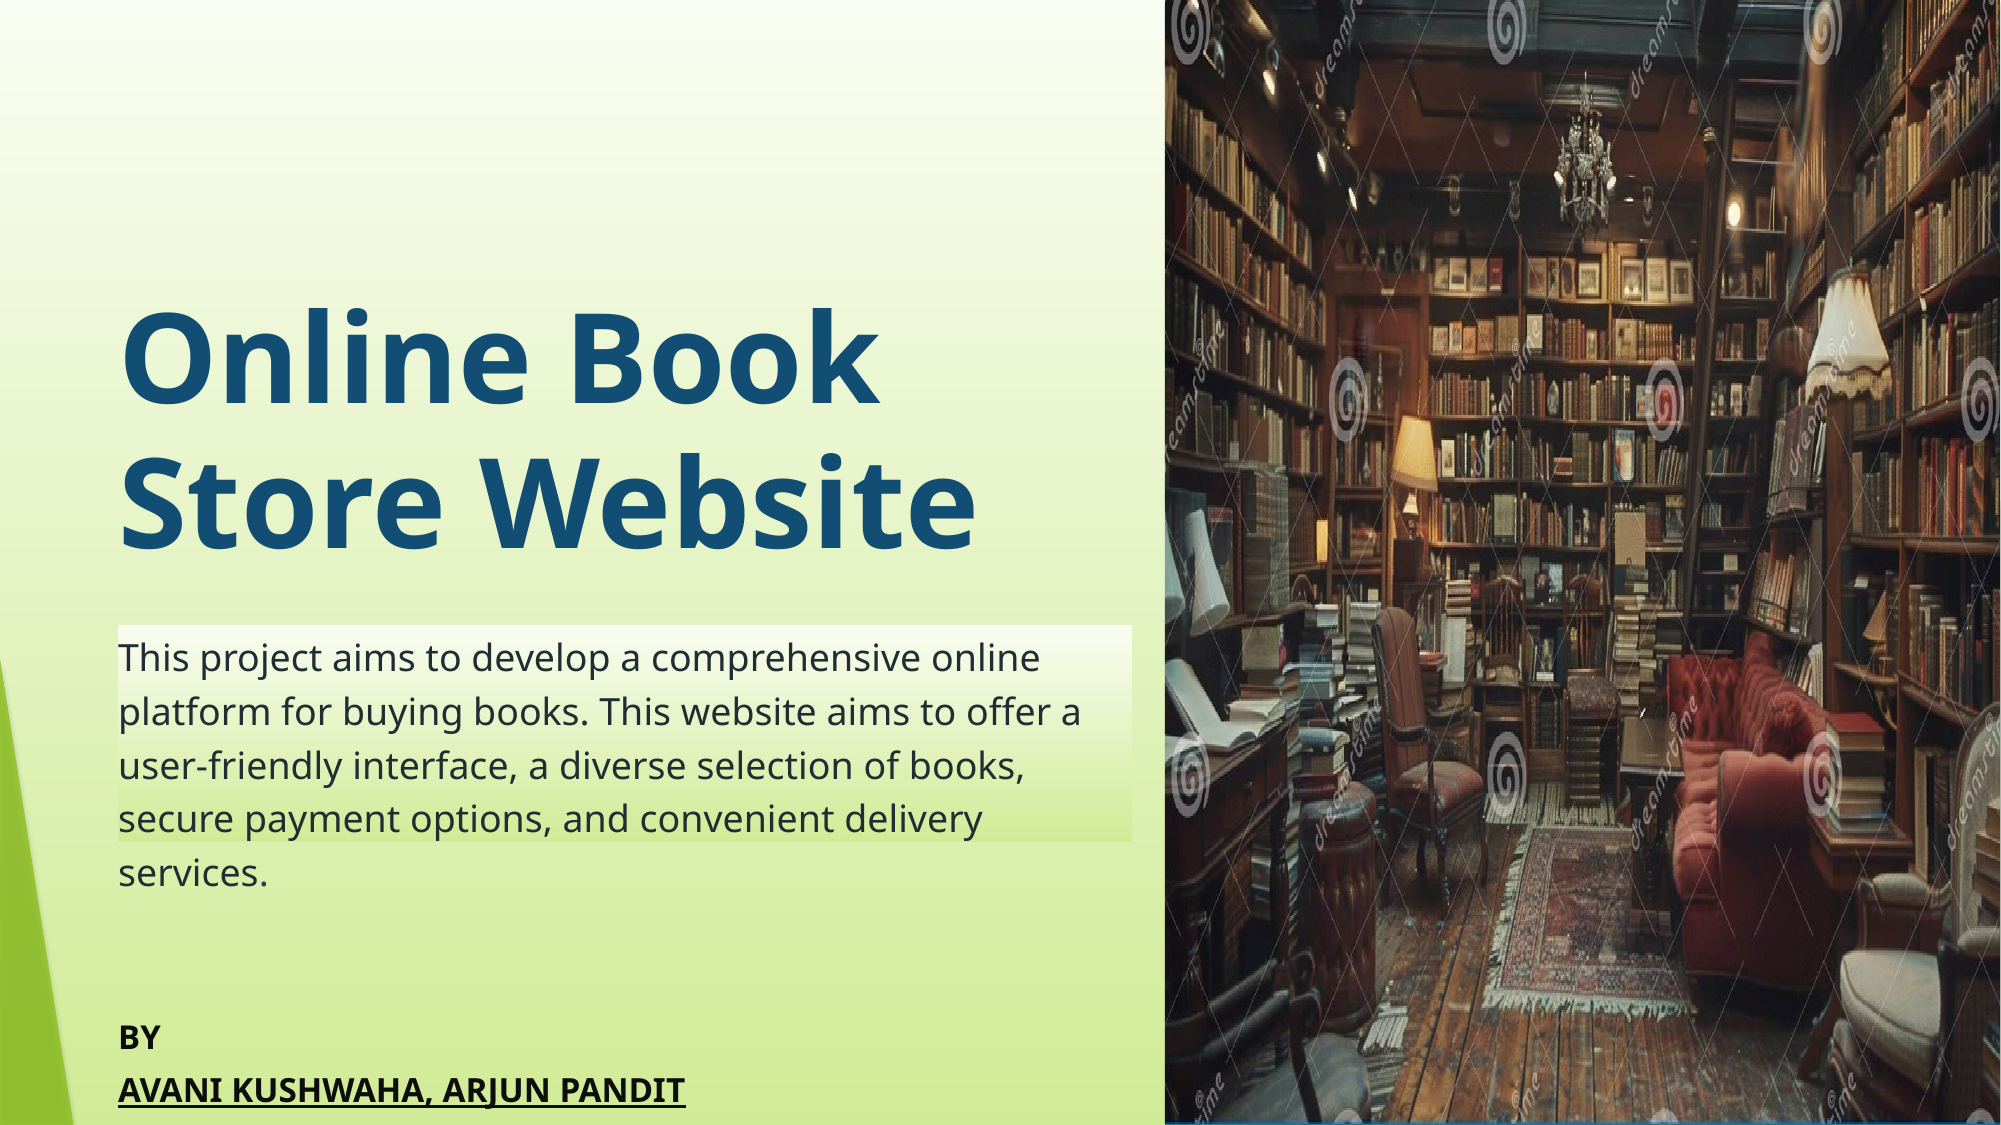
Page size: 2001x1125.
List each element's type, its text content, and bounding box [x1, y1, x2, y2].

text_box This project aims to develop a comprehensive online platform for buying books. This website aims to offer a user-friendly interface, a diverse selection of books, secure payment options, and convenient delivery services. BY AVANI KUSHWAHA, ARJUN PANDIT Session : 2024 – 2025 ( III Semester ) [118, 625, 1132, 842]
text_box Online Book Store Website [118, 283, 1132, 575]
picture [1164, 0, 2000, 1125]
